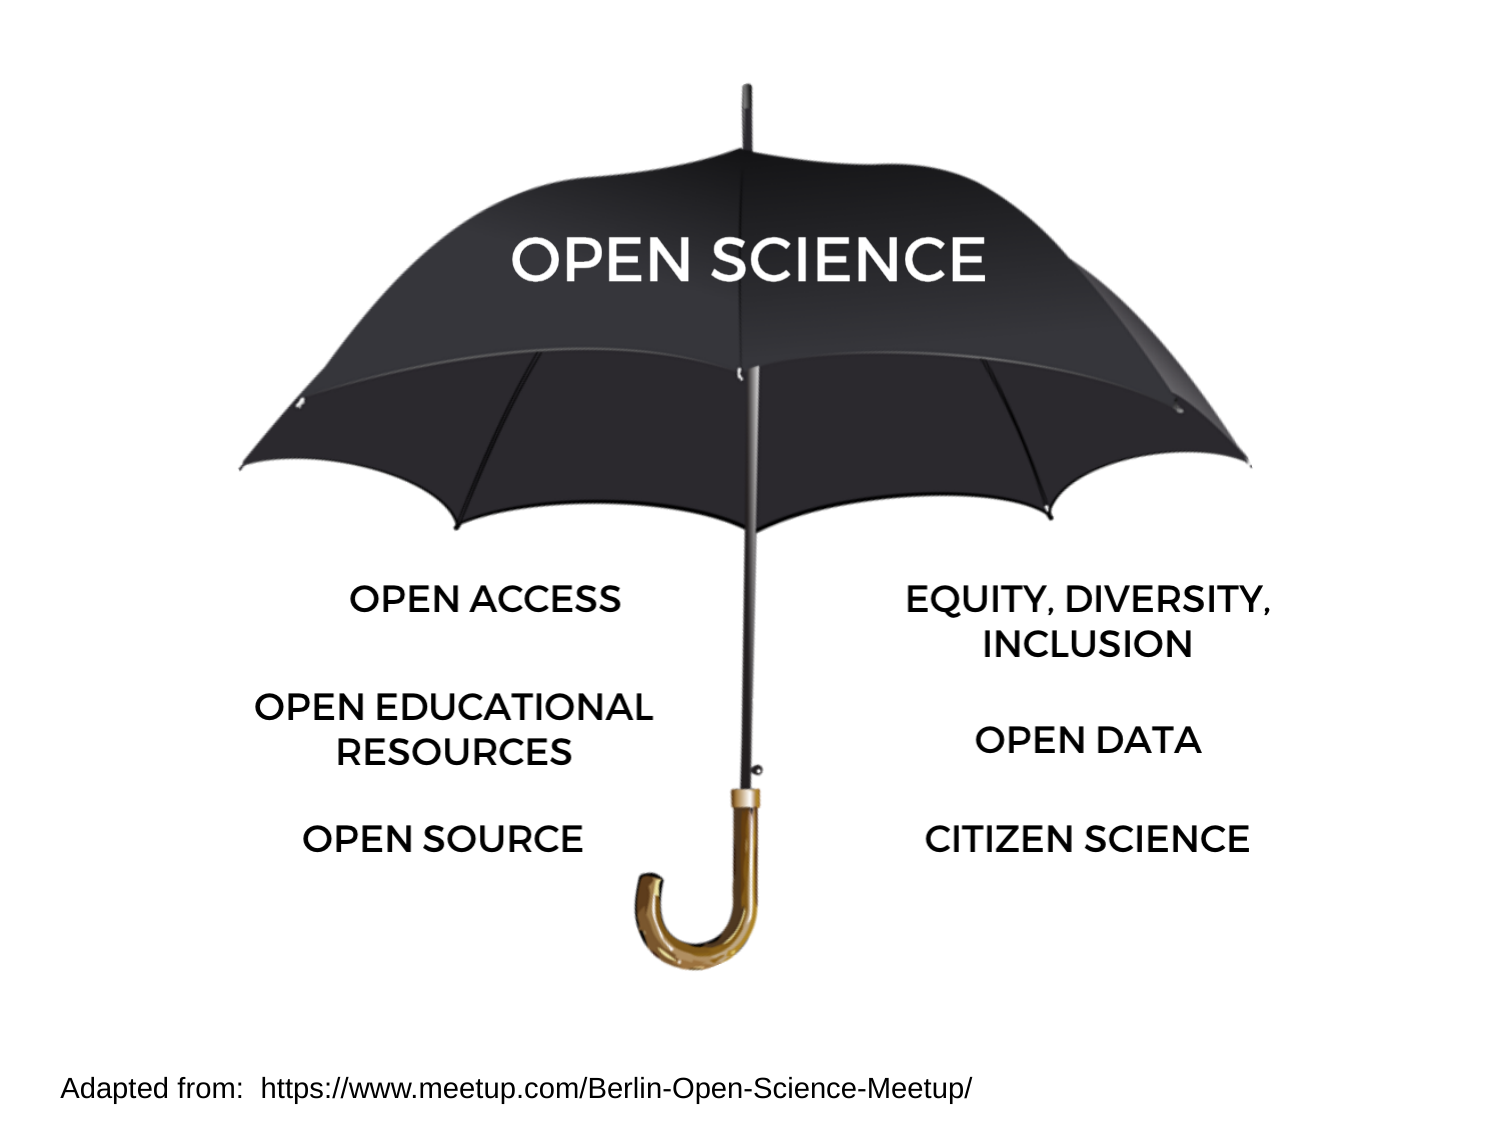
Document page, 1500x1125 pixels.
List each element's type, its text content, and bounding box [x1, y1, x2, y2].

picture [178, 0, 1349, 1060]
text_box Adapted from: https://www.meetup.com/Berlin-Open-Science-Meetup/ [45, 1061, 989, 1112]
